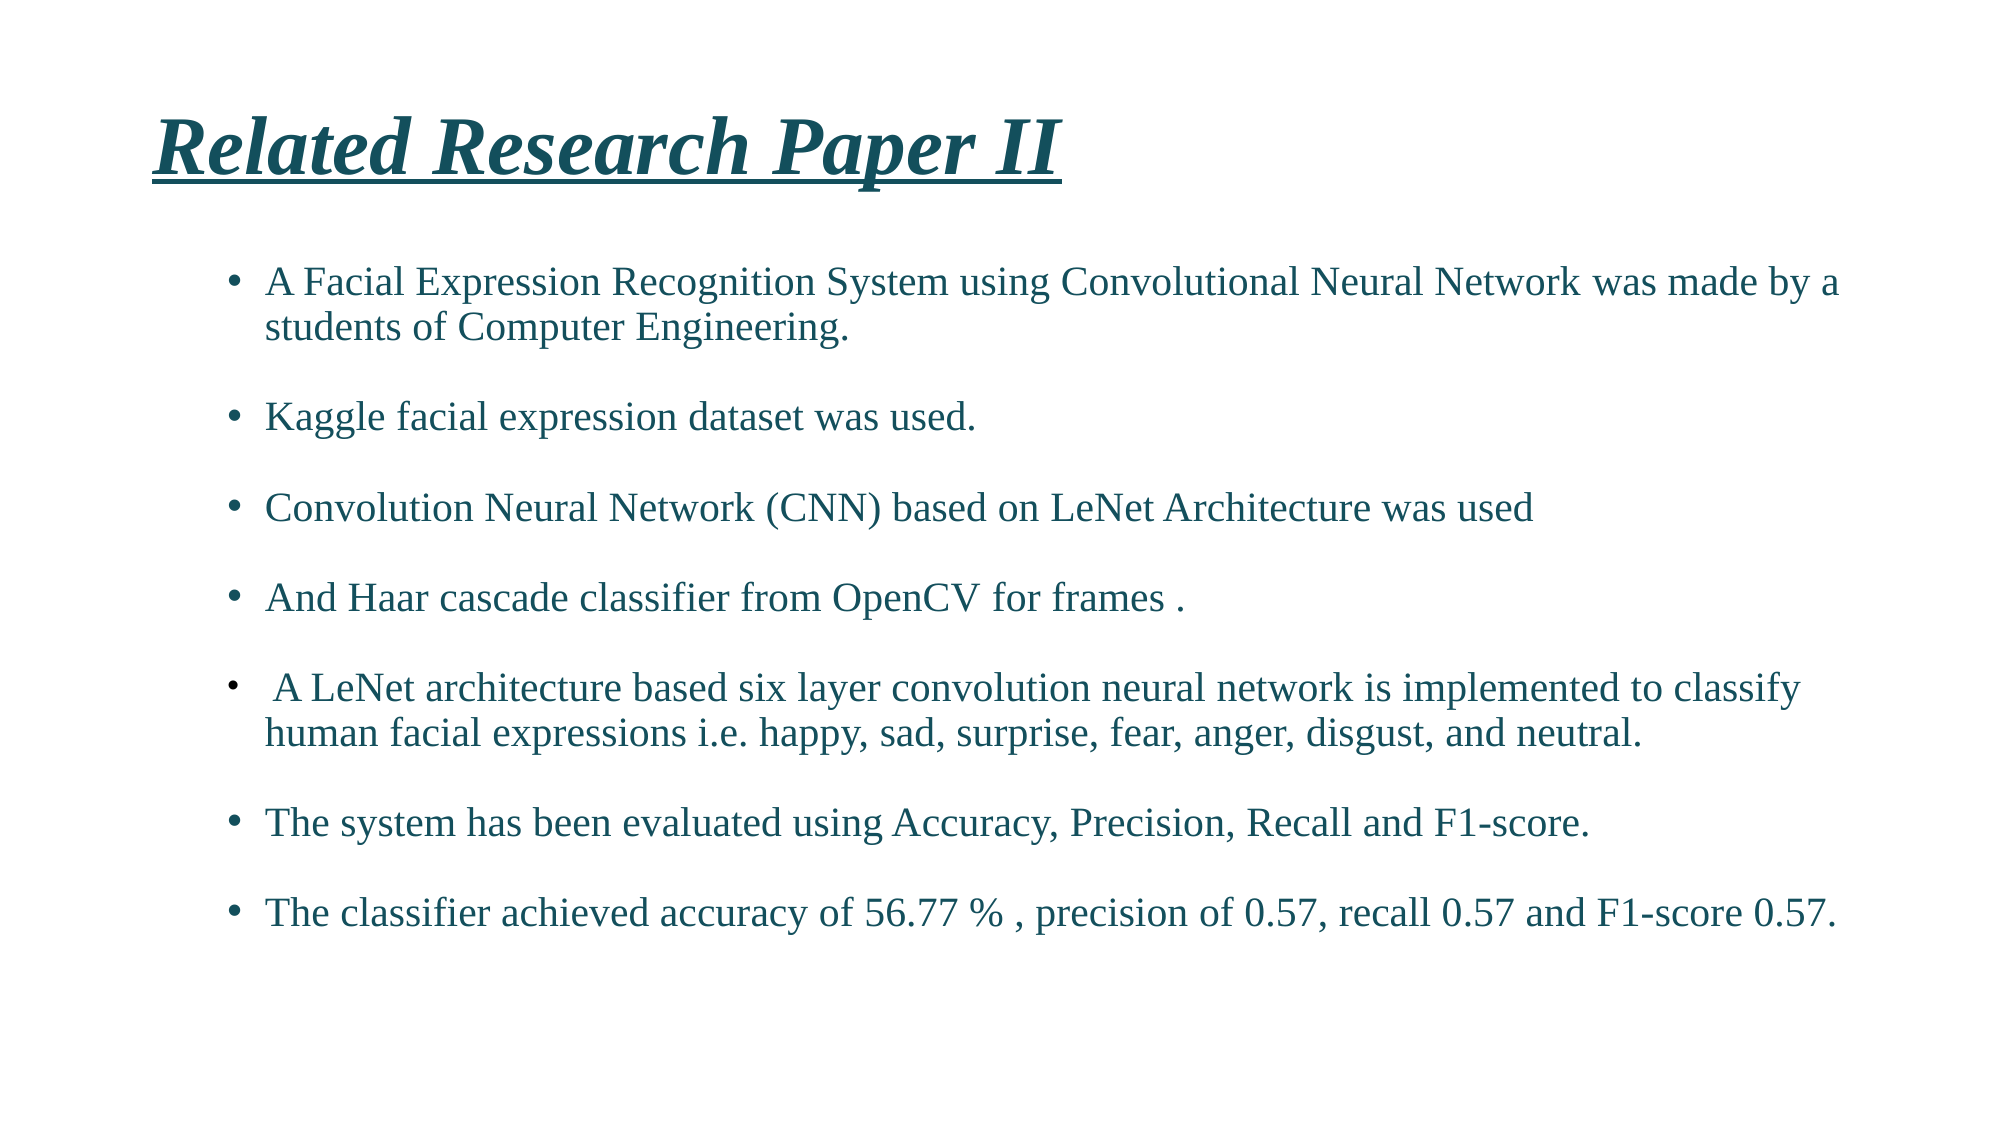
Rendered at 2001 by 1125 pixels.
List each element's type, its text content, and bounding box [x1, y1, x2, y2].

title Related Research Paper II [137, 77, 1863, 205]
list A Facial Expression Recognition System using Convolutional Neural Network was made by a students of Computer Engineering. Kaggle facial expression dataset was used. Convolution Neural Network (CNN) based on LeNet Architecture was used And Haar cascade classifier from OpenCV for frames . A LeNet architecture based six layer convolution neural network is implemented to classify human facial expressions i.e. happy, sad, surprise, fear, anger, disgust, and neutral. The system has been evaluated using Accuracy, Precision, Recall and F1-score. The classifier achieved accuracy of 56.77 % , precision of 0.57, recall 0.57 and F1-score 0.57. [137, 252, 1863, 970]
